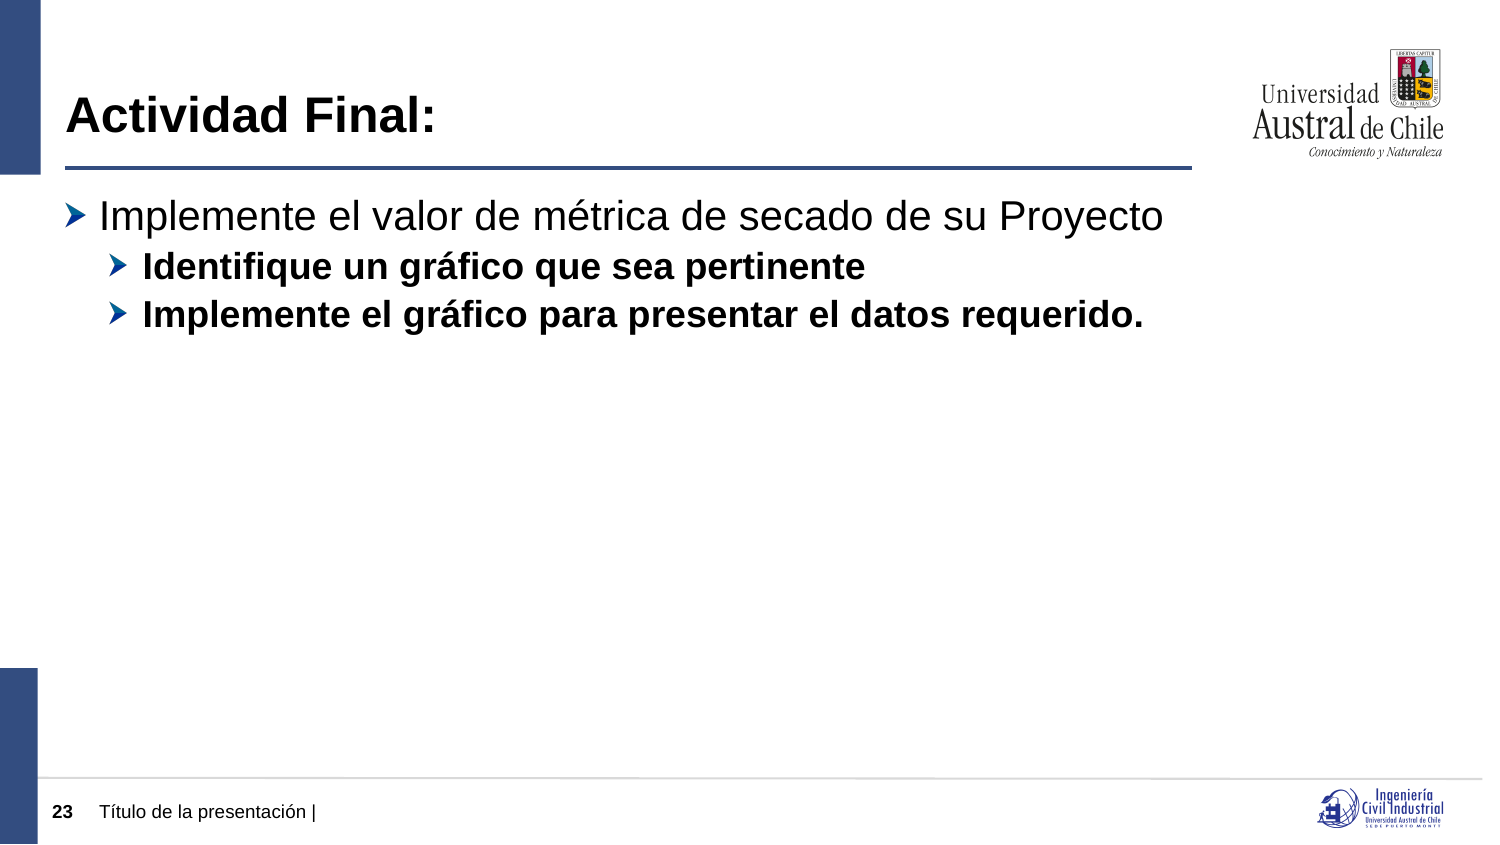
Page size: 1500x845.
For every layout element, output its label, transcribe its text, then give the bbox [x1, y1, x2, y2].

title Actividad Final: [64, 48, 1192, 144]
slide_number 23 [52, 778, 106, 844]
picture [109, 301, 133, 325]
list Implemente el valor de métrica de secado de su Proyecto Identifique un gráfico que sea pertinente Implemente el gráfico para presentar el datos requerido. [65, 194, 1453, 747]
picture [65, 202, 92, 228]
picture [1236, 31, 1460, 180]
picture [1314, 785, 1449, 832]
picture [109, 253, 133, 277]
